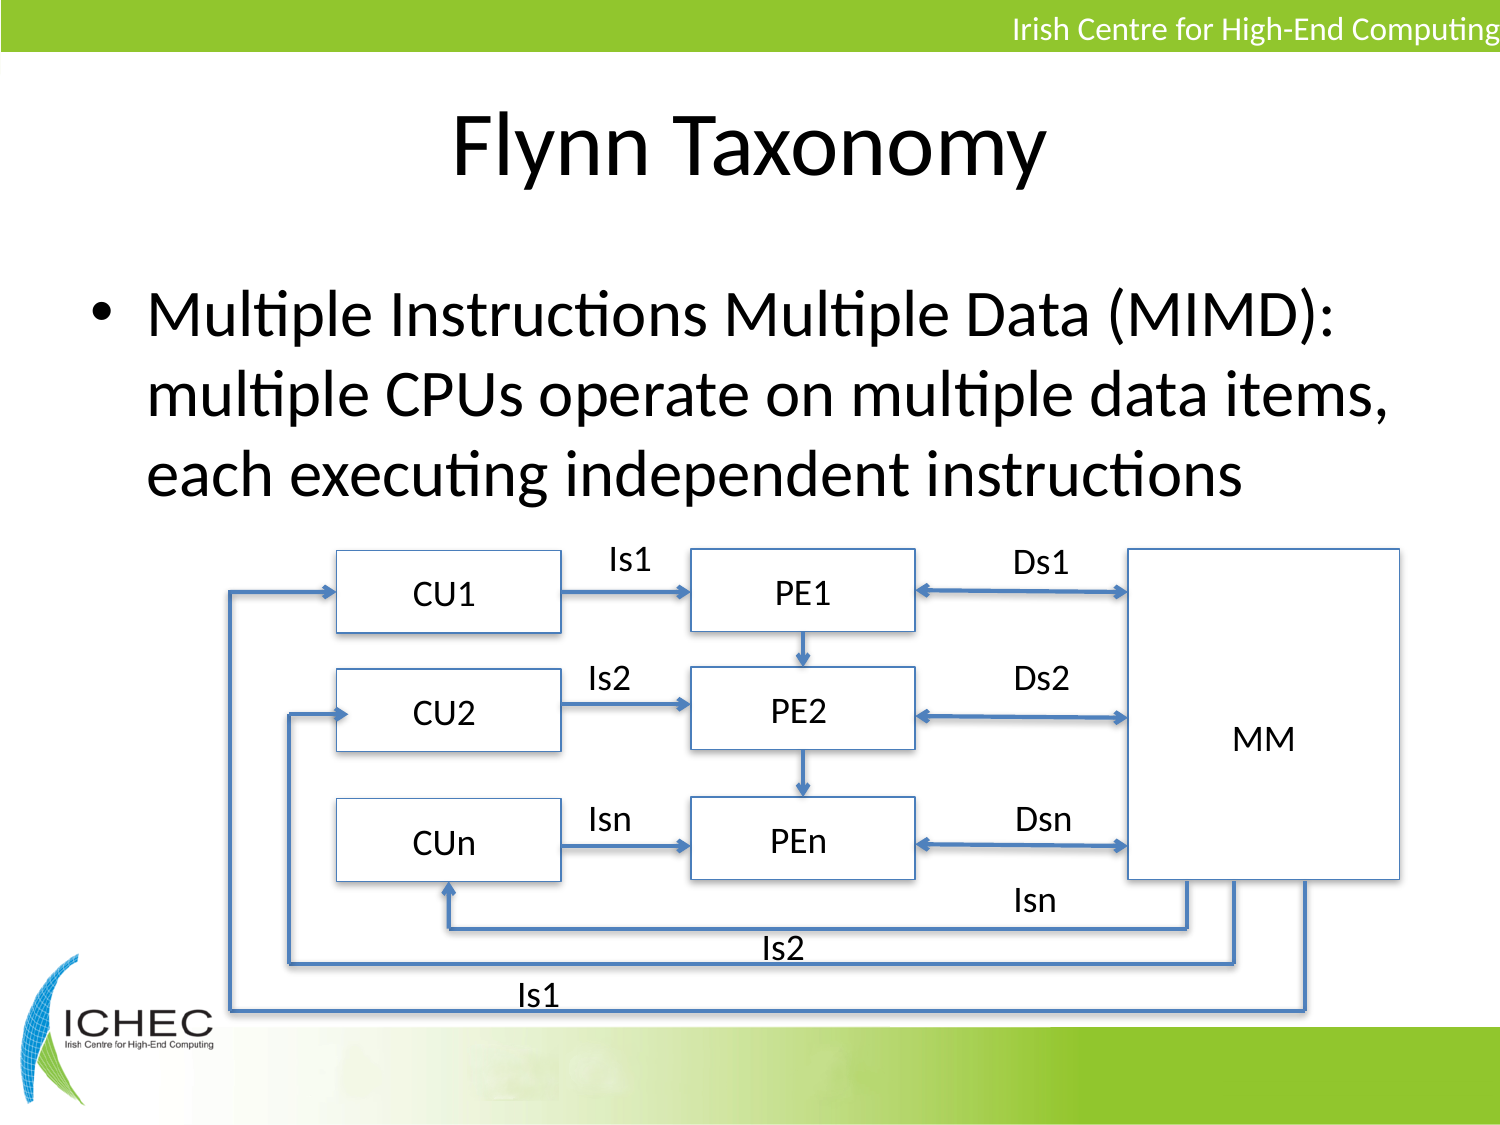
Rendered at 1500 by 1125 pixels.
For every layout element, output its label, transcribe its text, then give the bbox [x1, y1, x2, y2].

list Multiple Instructions Multiple Data (MIMD): multiple CPUs operate on multiple data items, each executing independent instructions [75, 262, 1425, 916]
picture [0, 0, 1500, 1125]
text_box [229, 526, 1400, 1024]
title Flynn Taxonomy [75, 45, 1425, 233]
